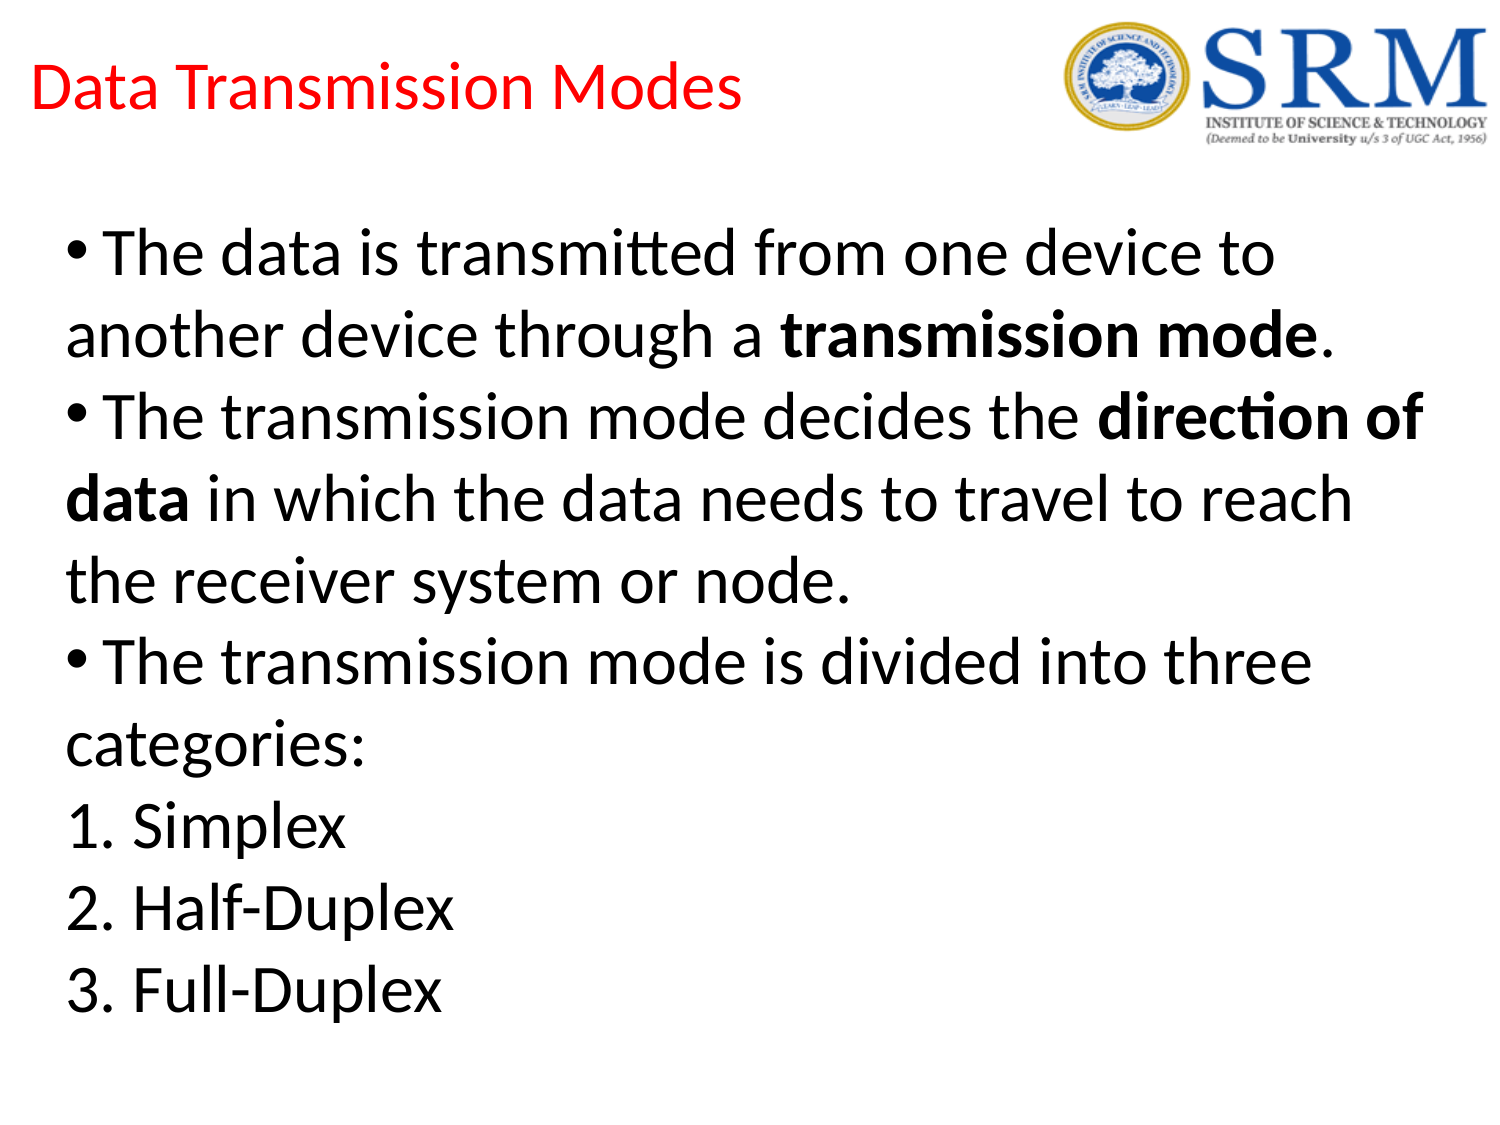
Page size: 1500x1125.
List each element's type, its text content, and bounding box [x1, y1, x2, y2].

text_box The data is transmitted from one device to another device through a transmission mode. The transmission mode decides the direction of data in which the data needs to travel to reach the receiver system or node. The transmission mode is divided into three categories: 1. Simplex 2. Half-Duplex 3. Full-Duplex [49, 200, 1463, 1050]
title Data Transmission Modes [0, 0, 1050, 175]
picture [1059, 0, 1500, 162]
